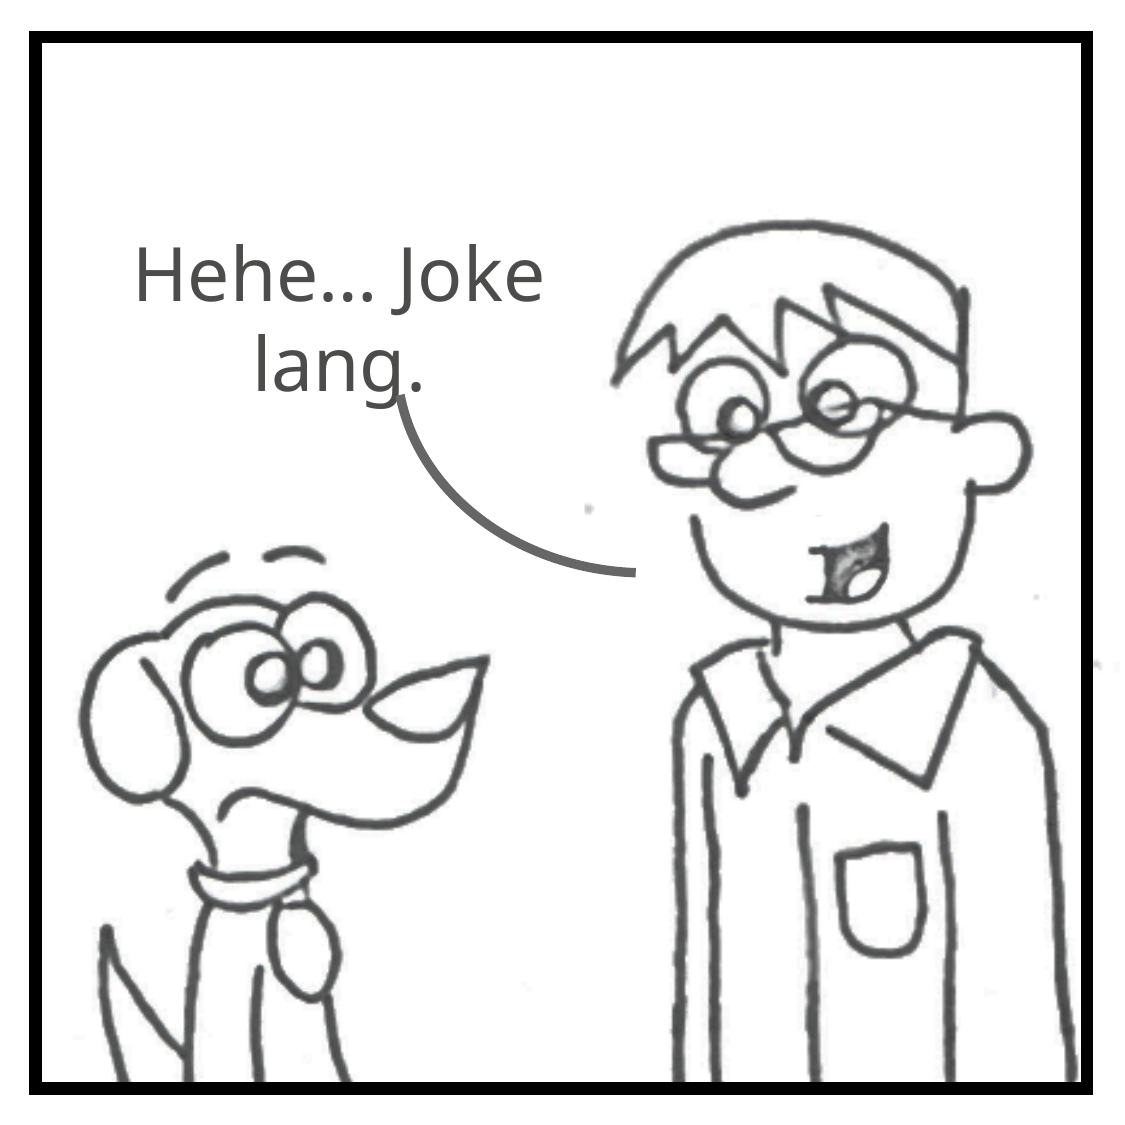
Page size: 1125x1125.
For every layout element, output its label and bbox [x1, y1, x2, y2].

text_box [35, 36, 1125, 1089]
